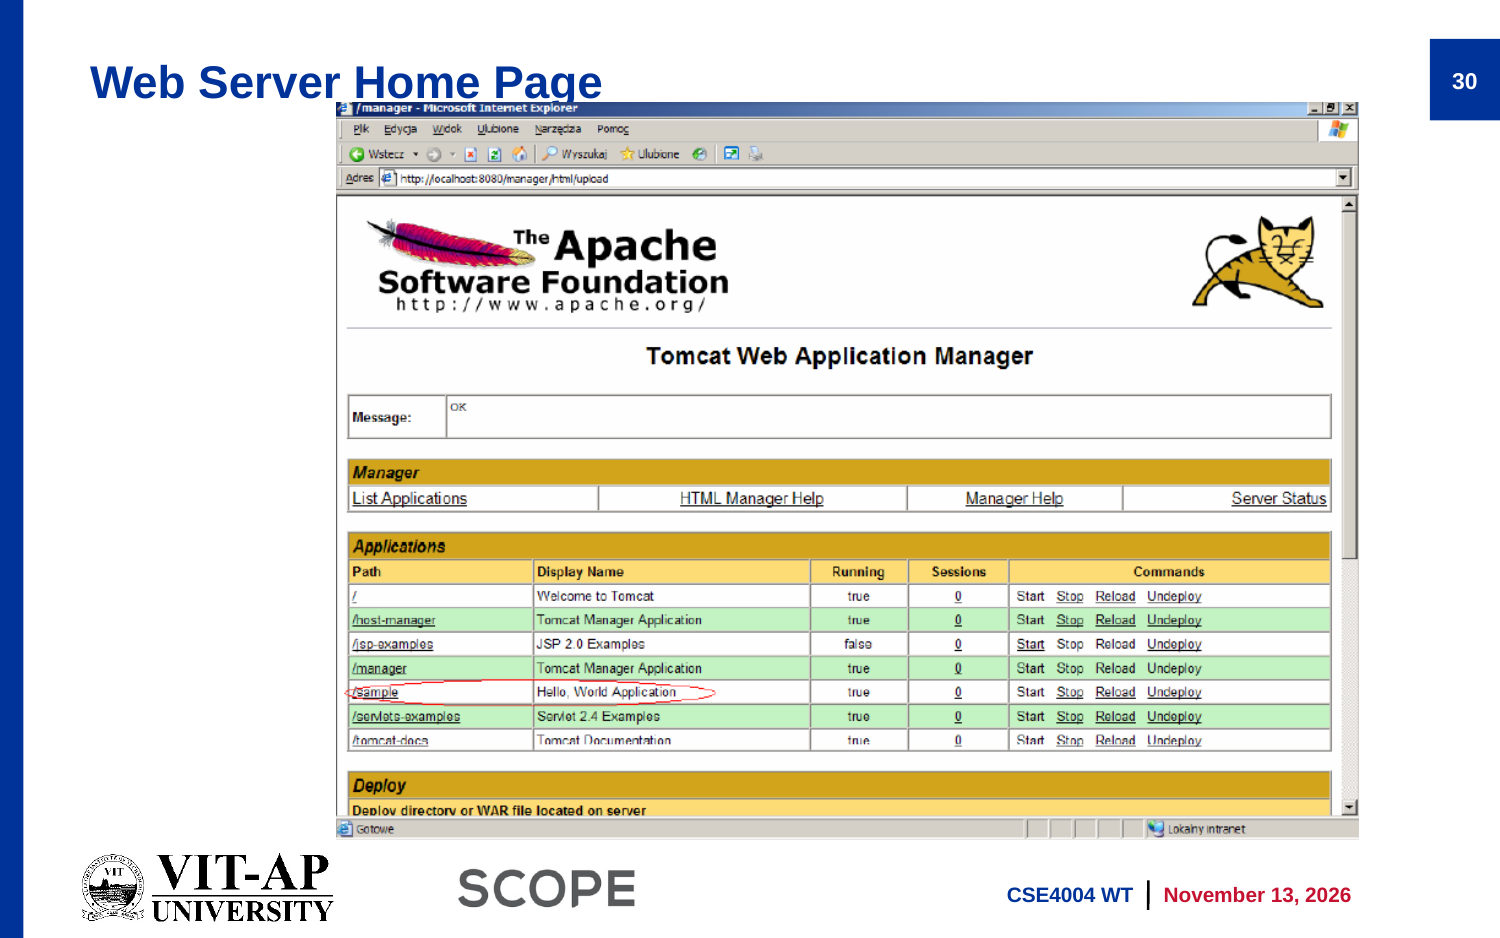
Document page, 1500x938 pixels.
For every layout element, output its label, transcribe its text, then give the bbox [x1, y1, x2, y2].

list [336, 102, 1359, 840]
picture [76, 846, 337, 928]
footer CSE4004 WT [673, 868, 1149, 919]
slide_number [1149, 868, 1424, 919]
title Web Server Home Page [74, 37, 1430, 124]
slide_number 30 [1429, 45, 1500, 116]
picture [454, 864, 641, 910]
